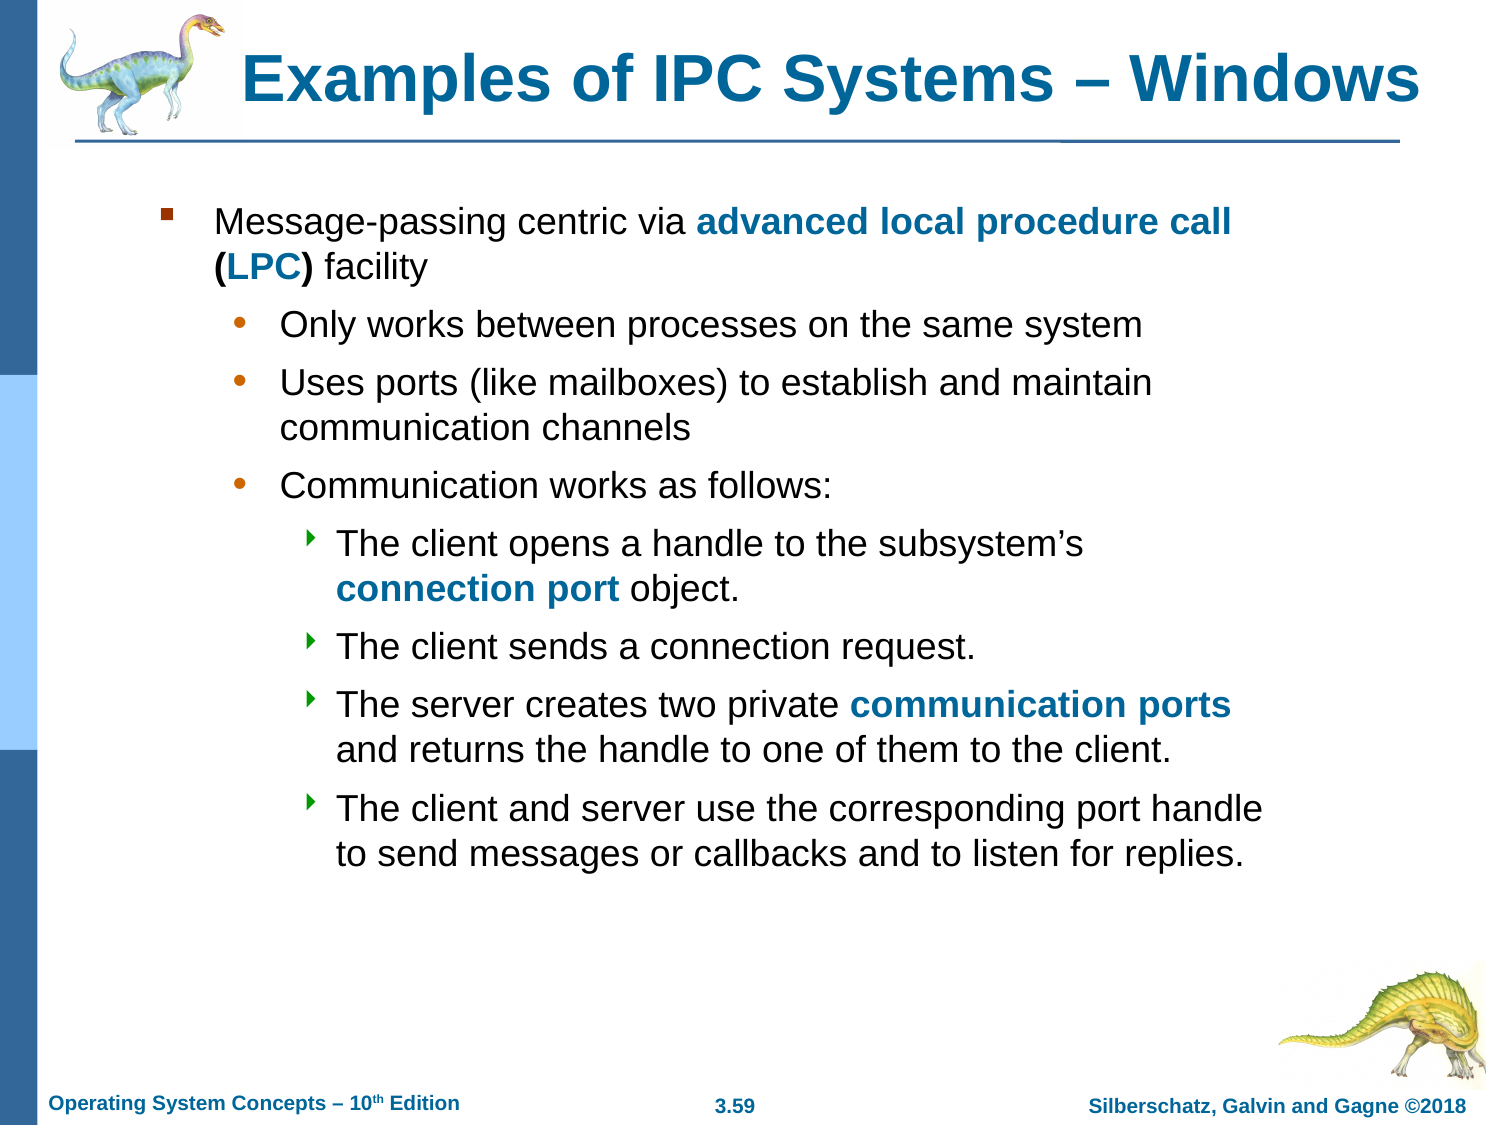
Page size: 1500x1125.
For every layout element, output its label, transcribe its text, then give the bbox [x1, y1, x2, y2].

list Message-passing centric via advanced local procedure call (LPC) facility Only works between processes on the same system Uses ports (like mailboxes) to establish and maintain communication channels Communication works as follows: The client opens a handle to the subsystem’s connection port object. The client sends a connection request. The server creates two private communication ports and returns the handle to one of them to the client. The client and server use the corresponding port handle to send messages or callbacks and to listen for replies. [142, 189, 1283, 933]
picture [1275, 959, 1486, 1090]
title Examples of IPC Systems – Windows [157, 27, 1500, 123]
picture [46, 0, 243, 149]
